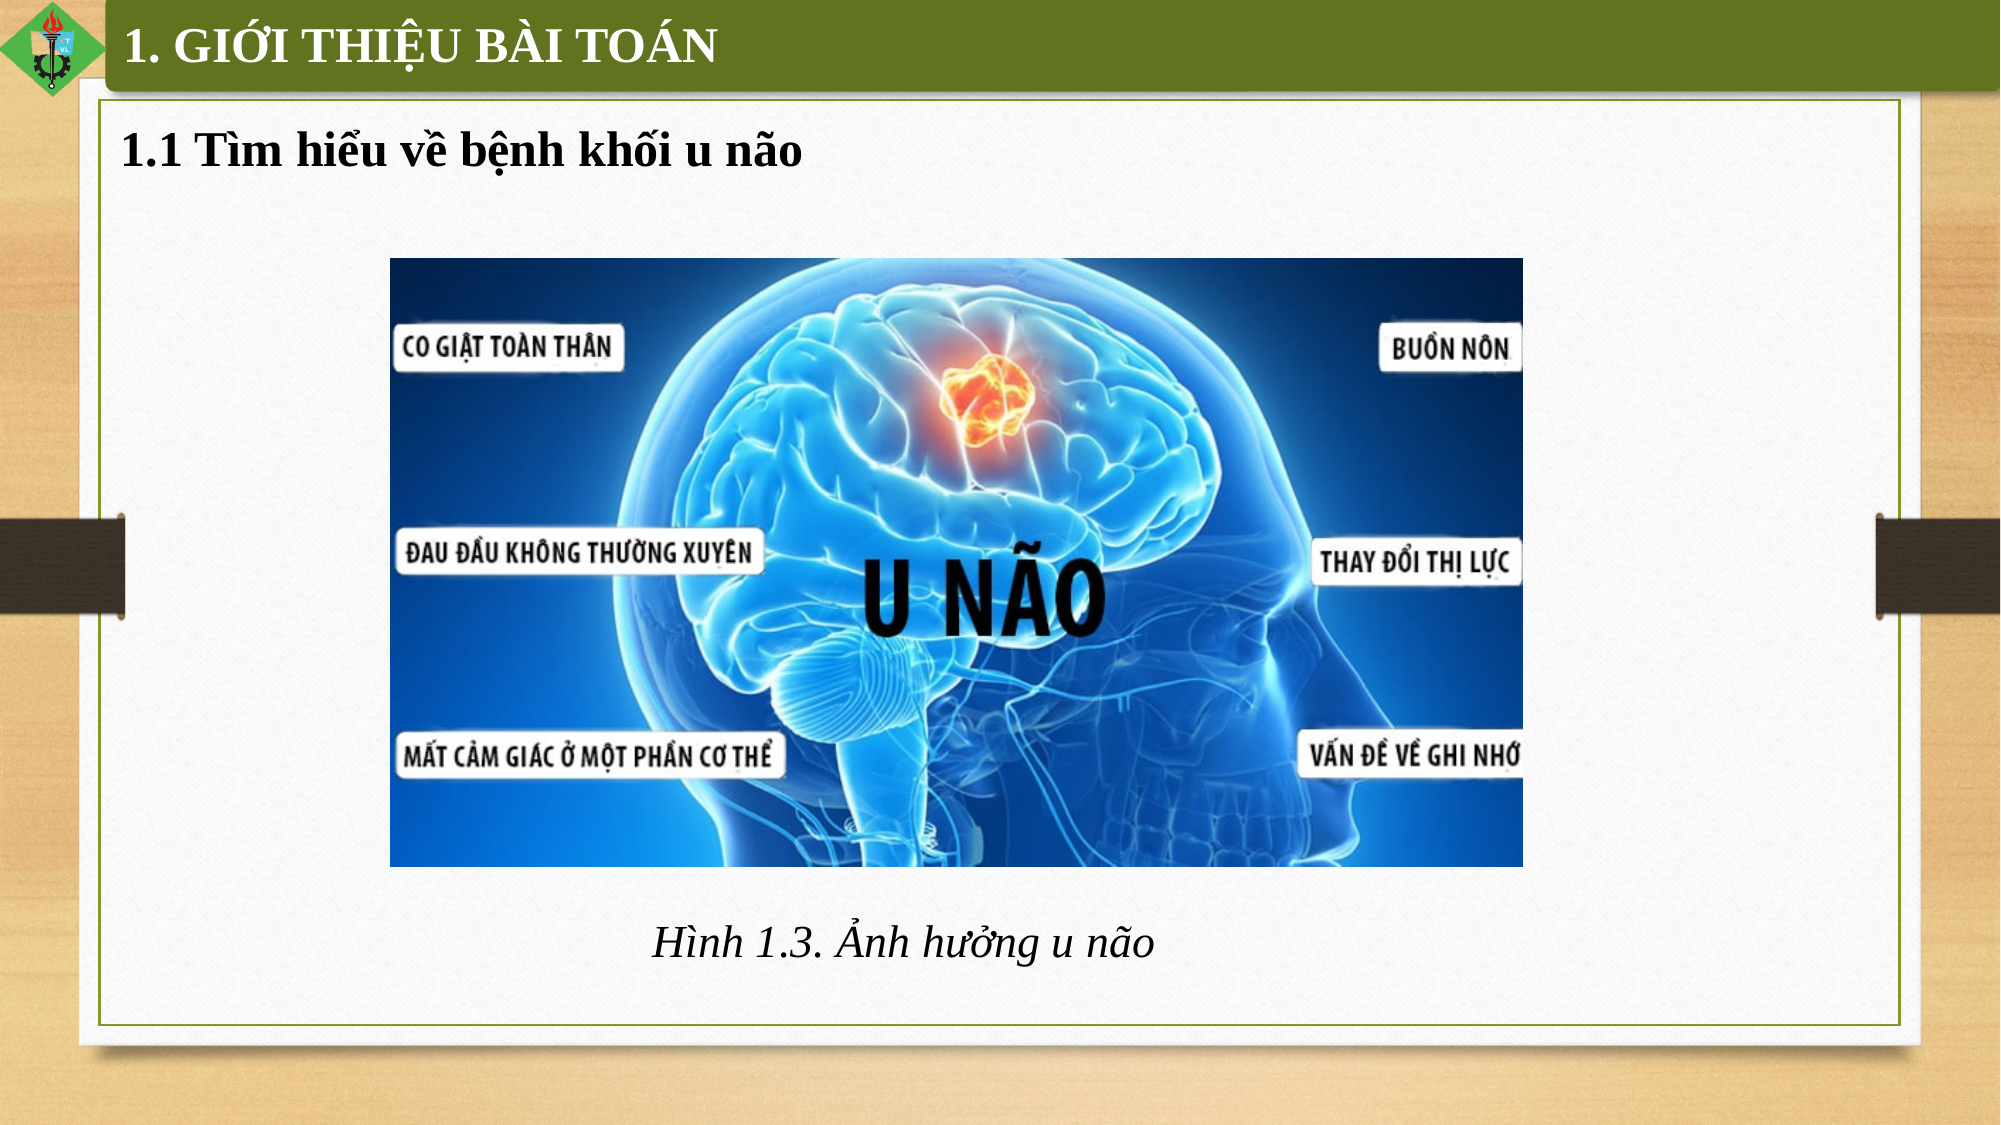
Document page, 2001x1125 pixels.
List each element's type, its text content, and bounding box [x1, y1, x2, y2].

text_box 1.1 Tìm hiểu về bệnh khối u não [106, 109, 1920, 184]
text_box 1. GIỚI THIỆU BÀI TOÁN [106, 0, 2000, 91]
picture [0, 0, 2001, 1125]
text_box Hình 1.3. Ảnh hưởng u não [638, 904, 1709, 975]
